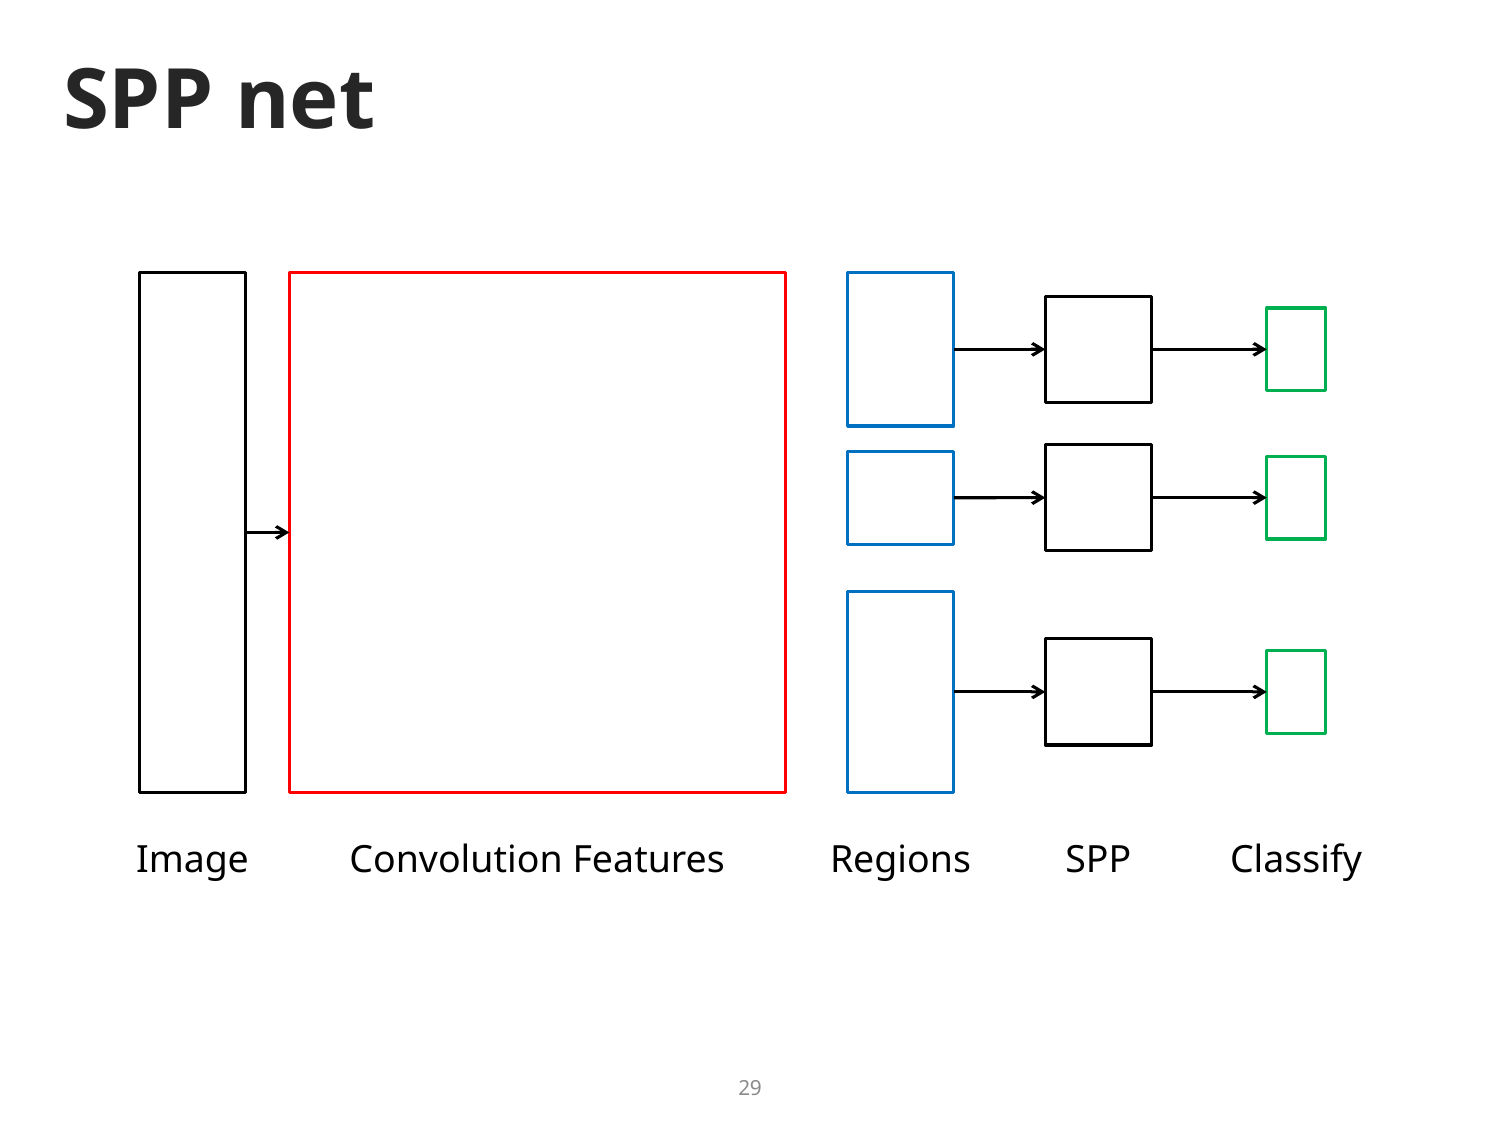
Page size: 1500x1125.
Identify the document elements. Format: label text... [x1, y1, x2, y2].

text_box [287, 271, 787, 794]
text_box Image [88, 827, 297, 888]
text_box [845, 589, 956, 794]
text_box [1265, 648, 1328, 735]
text_box [1265, 306, 1328, 393]
text_box [1043, 442, 1154, 553]
text_box Regions [773, 827, 1028, 888]
slide_number 29 [575, 1058, 925, 1119]
text_box [1043, 637, 1154, 747]
text_box Classify [1192, 827, 1400, 888]
text_box SPP [1028, 827, 1192, 888]
text_box [137, 271, 248, 794]
text_box [845, 270, 956, 428]
title SPP net [48, 41, 1456, 149]
text_box [1043, 294, 1154, 404]
text_box [1265, 454, 1328, 541]
text_box Convolution Features [324, 827, 750, 888]
text_box [845, 449, 956, 546]
